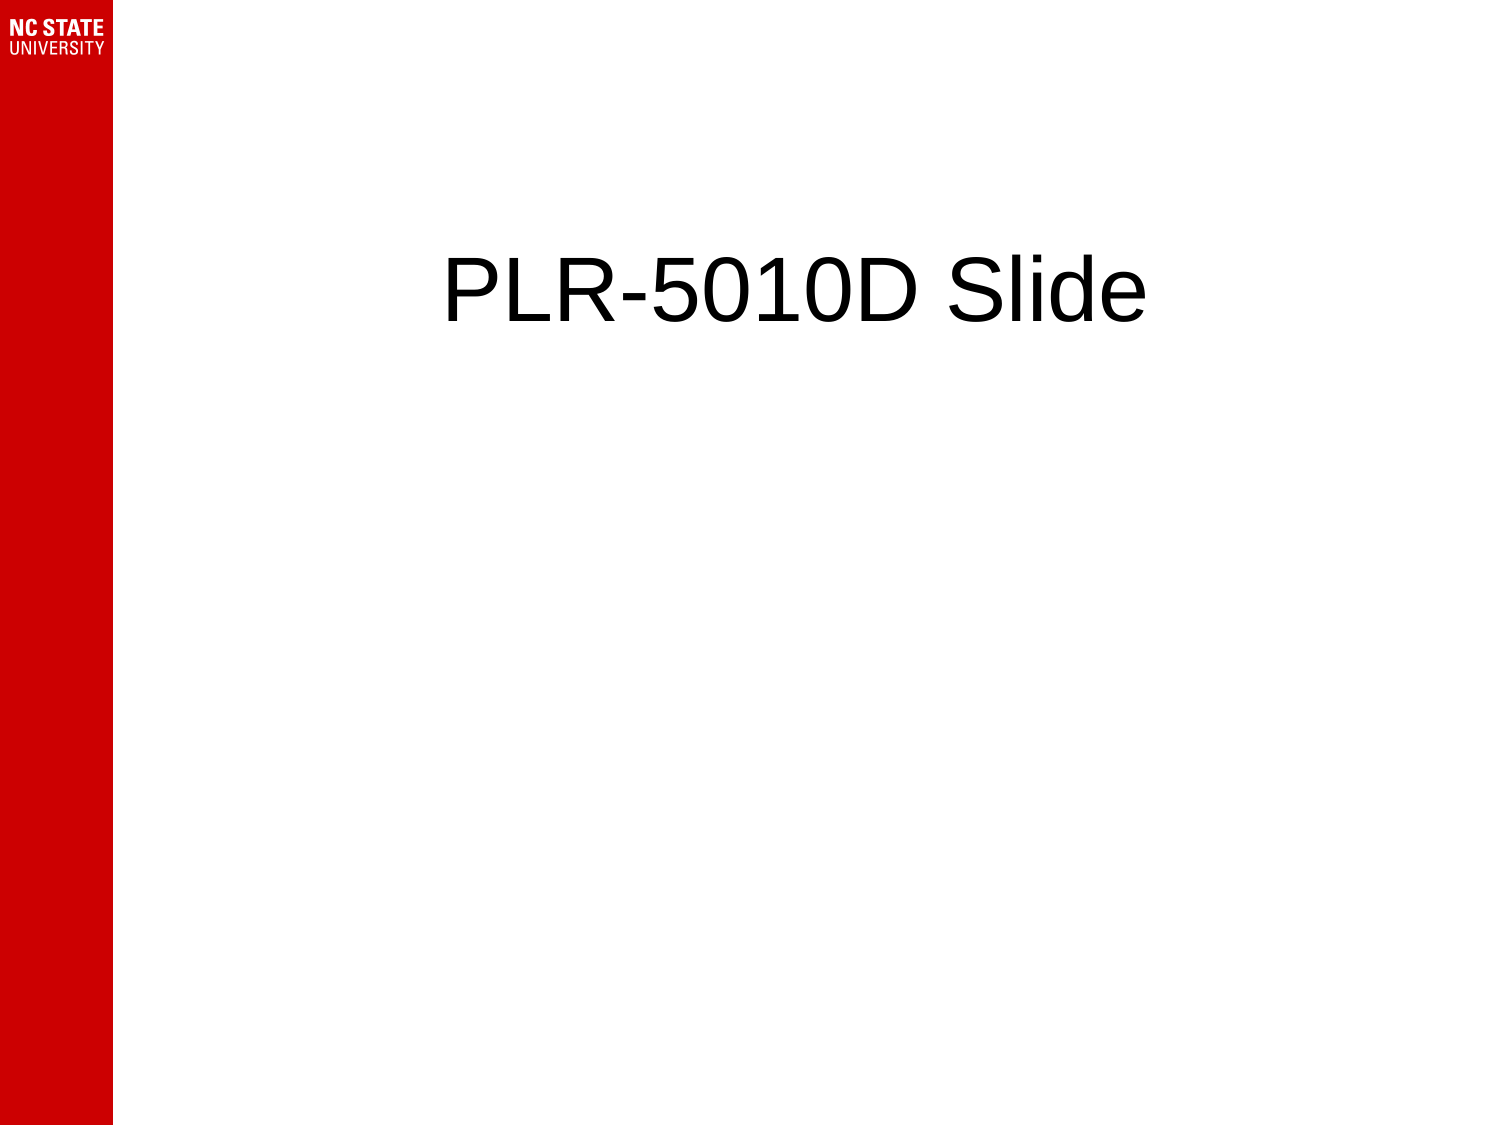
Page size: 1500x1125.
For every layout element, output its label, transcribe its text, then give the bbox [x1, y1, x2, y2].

picture [0, 0, 113, 1125]
title PLR-5010D Slide [176, 191, 1416, 379]
